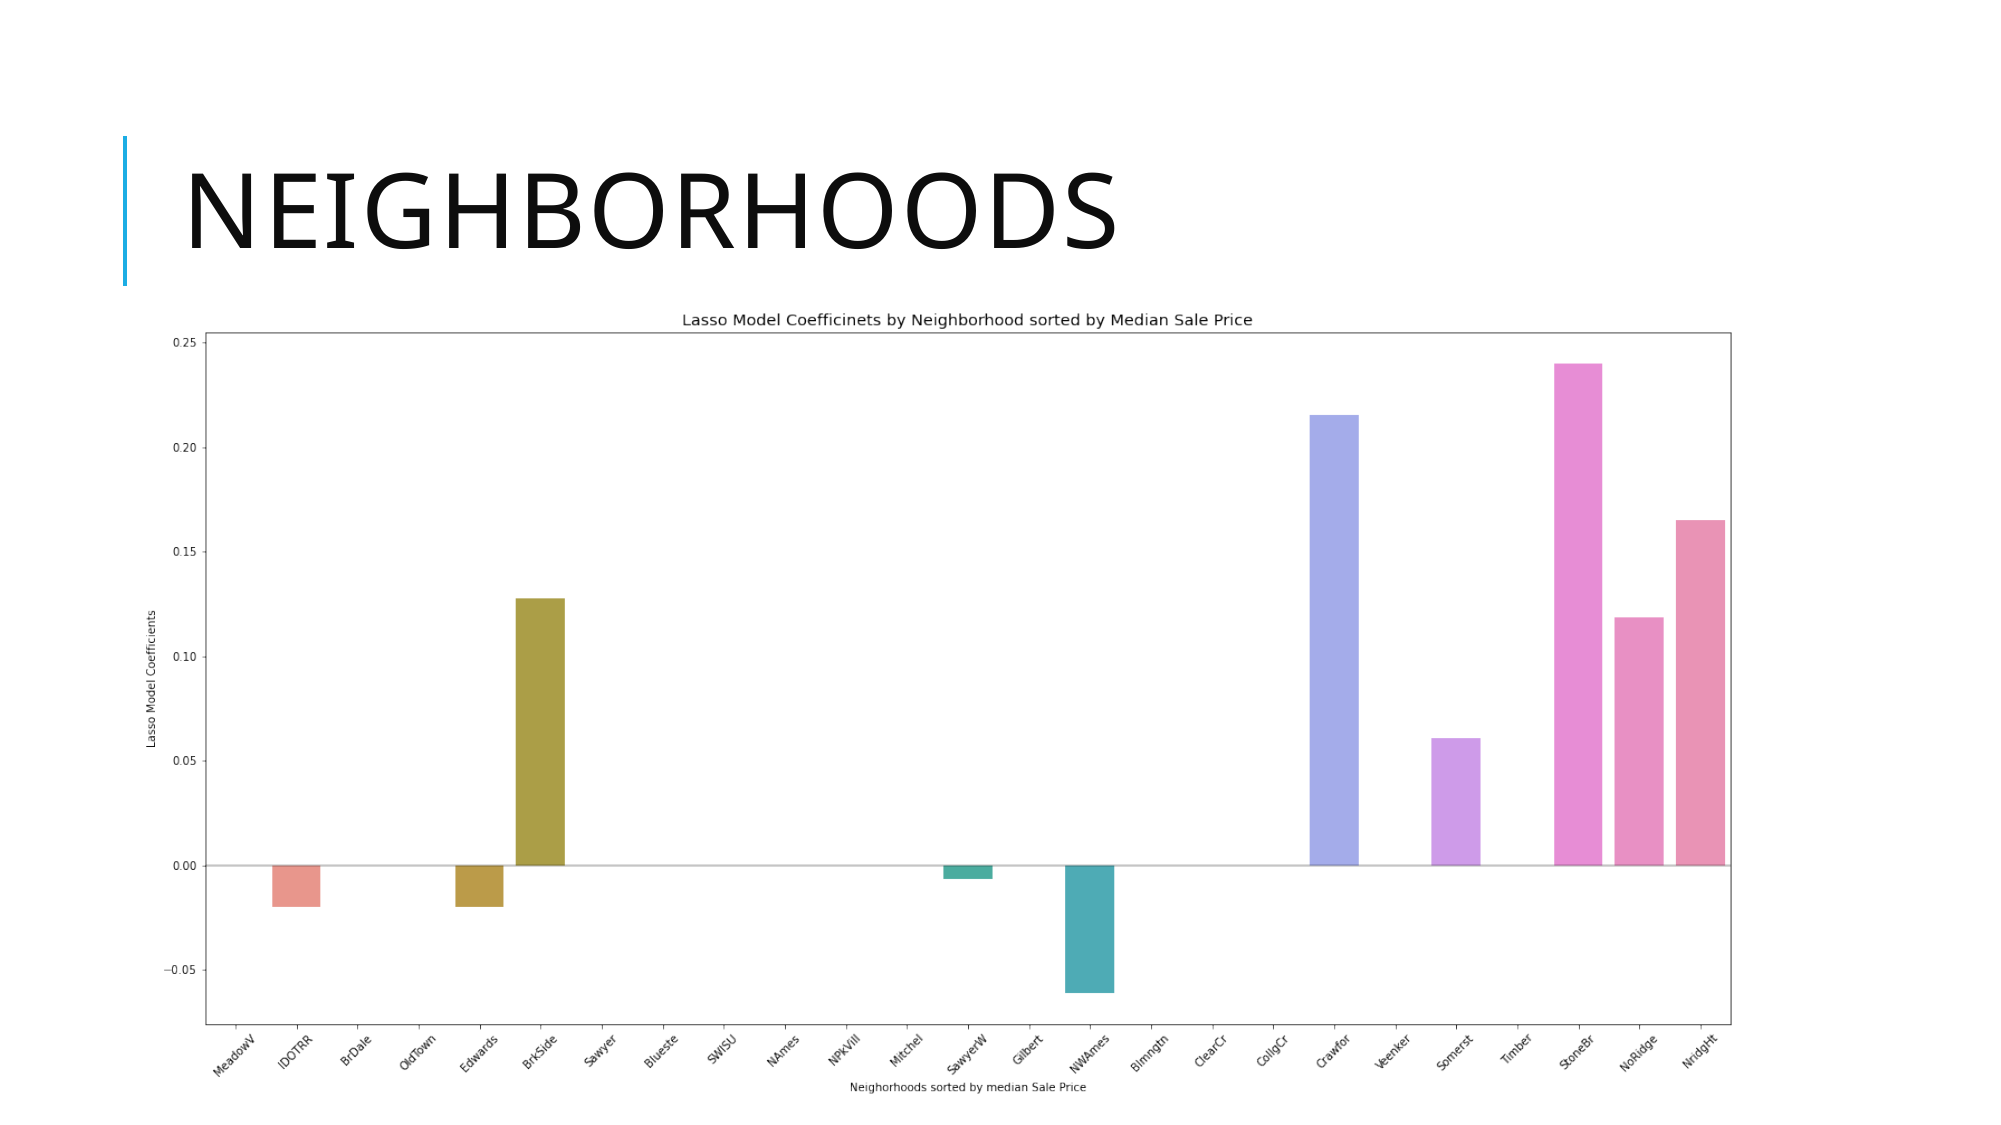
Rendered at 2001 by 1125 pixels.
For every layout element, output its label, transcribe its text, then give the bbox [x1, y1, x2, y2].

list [134, 301, 1743, 1106]
title Neighborhoods [168, 96, 1763, 342]
